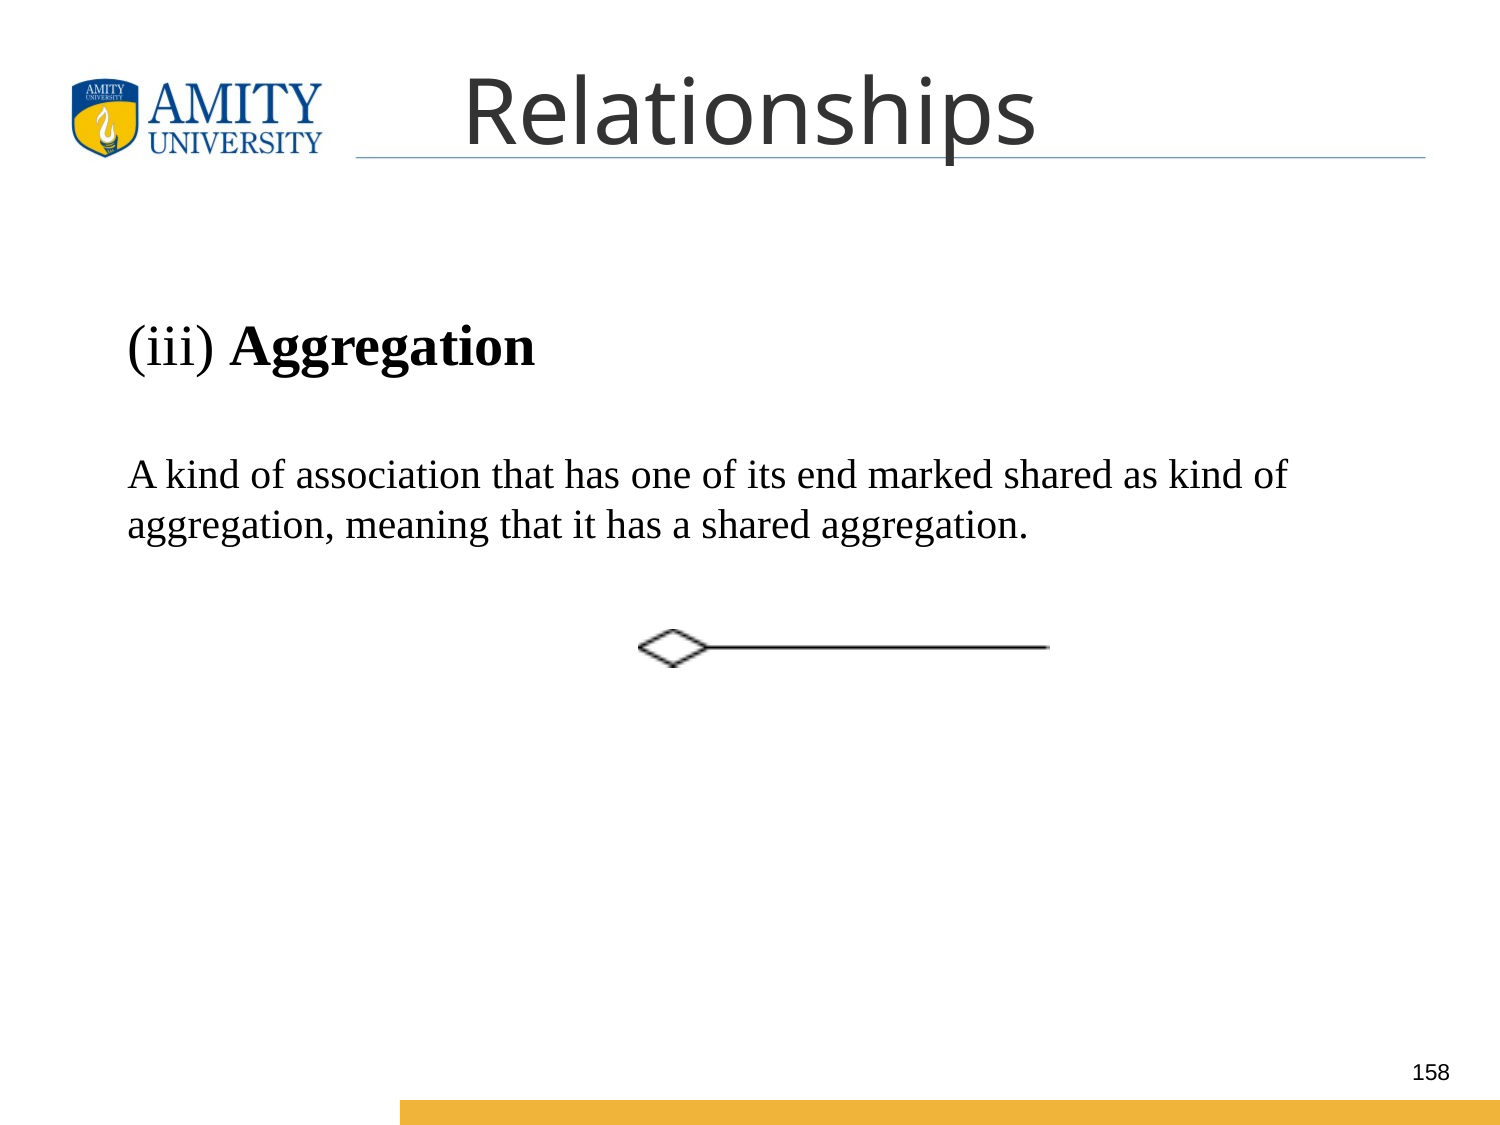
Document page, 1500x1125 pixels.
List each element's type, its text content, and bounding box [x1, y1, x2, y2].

slide_number 158 [1115, 1049, 1466, 1125]
title Relationships [75, 45, 1425, 233]
picture [0, 0, 1500, 188]
text_box (iii) Aggregation A kind of association that has one of its end marked shared as kind of aggregation, meaning that it has a shared aggregation. [112, 299, 1466, 705]
picture [637, 629, 1051, 668]
